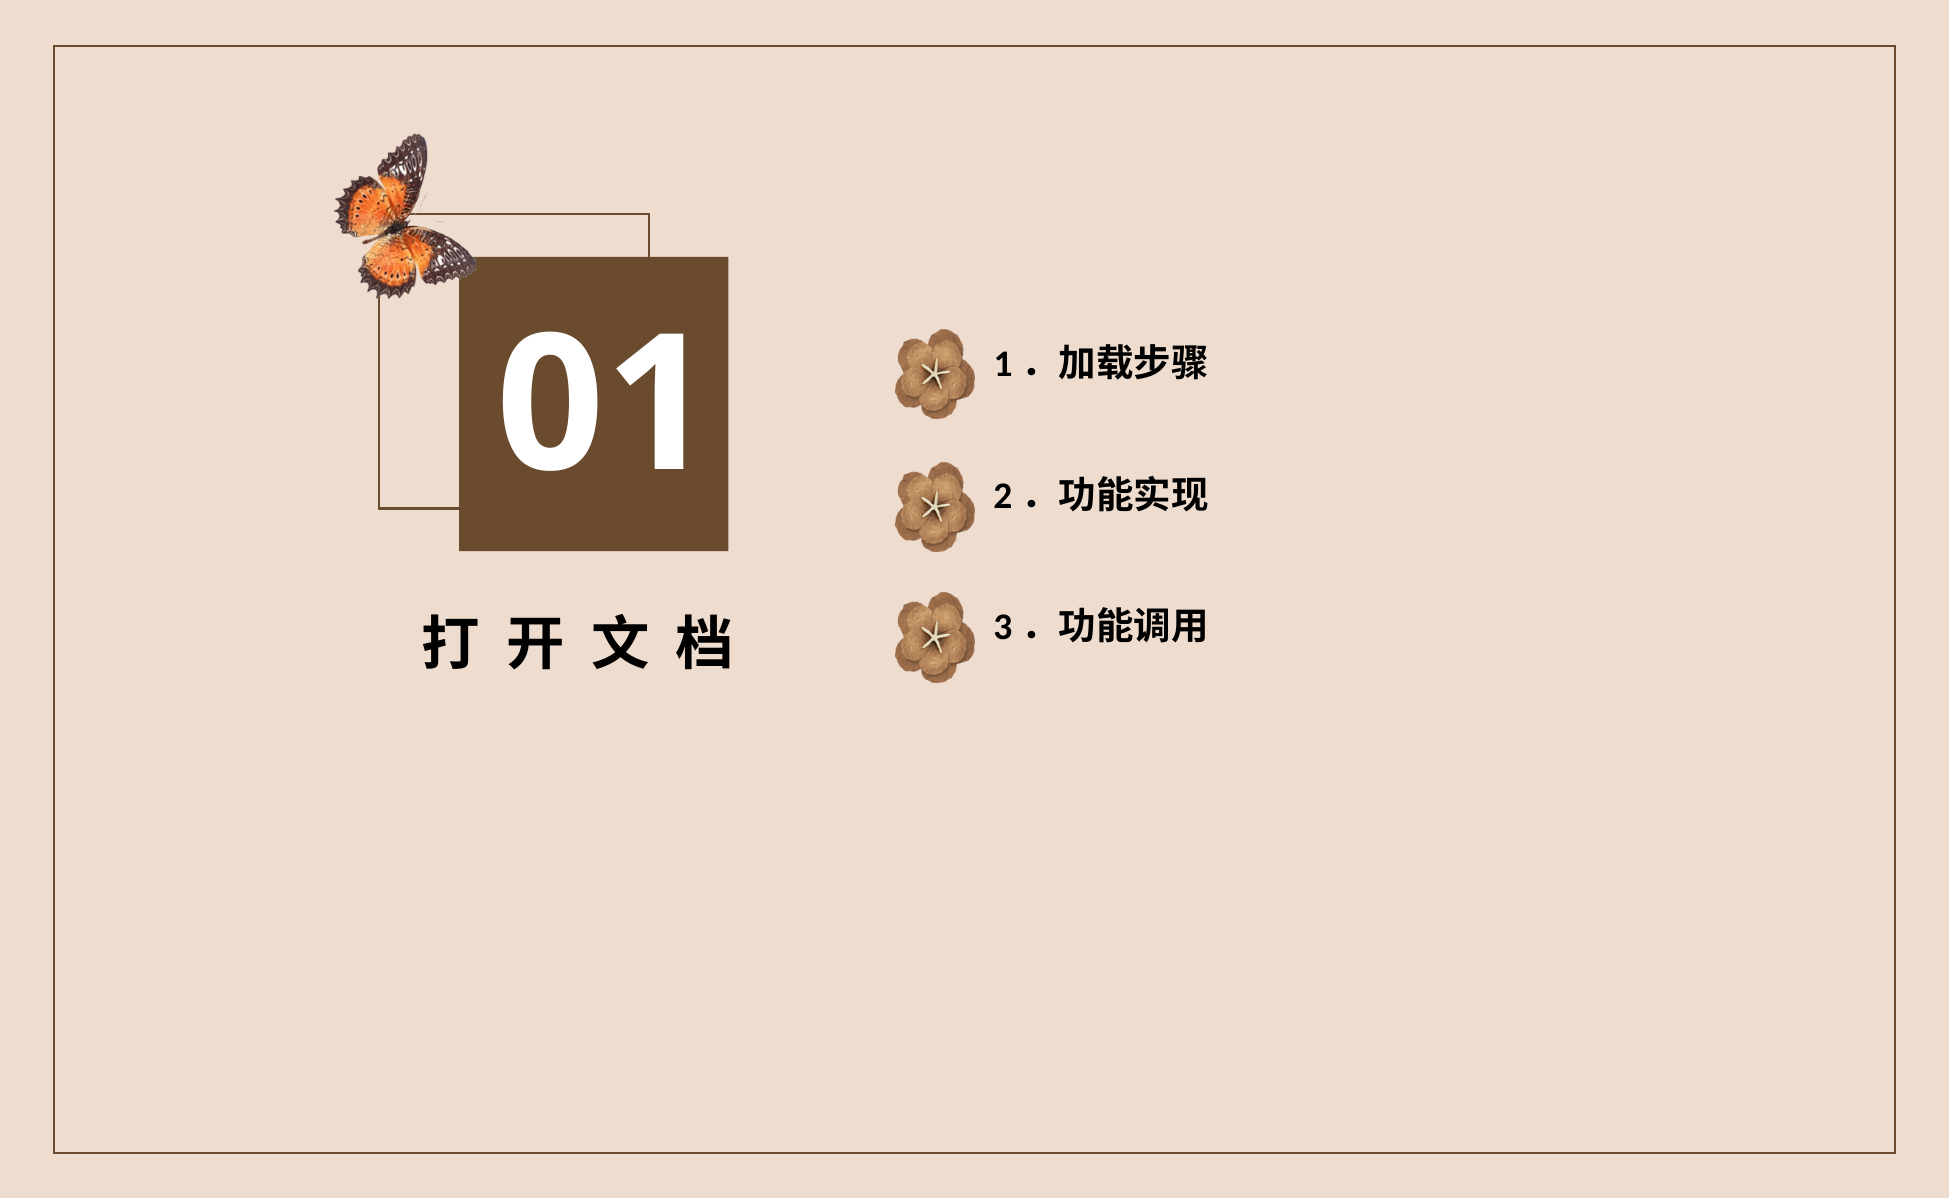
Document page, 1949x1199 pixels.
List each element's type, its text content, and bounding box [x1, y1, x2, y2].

text_box [650, 256, 729, 272]
text_box 3．功能调用 [975, 592, 1509, 657]
text_box 1．加载步骤 [975, 329, 1649, 394]
picture [895, 462, 975, 552]
picture [330, 120, 485, 304]
text_box 01 [482, 272, 729, 515]
text_box [53, 45, 1896, 1154]
text_box [458, 510, 729, 552]
text_box 打 开 文 档 [407, 599, 773, 684]
text_box [485, 213, 650, 272]
text_box [378, 304, 482, 510]
picture [895, 329, 975, 419]
text_box 2．功能实现 [974, 461, 1509, 526]
picture [895, 592, 975, 683]
